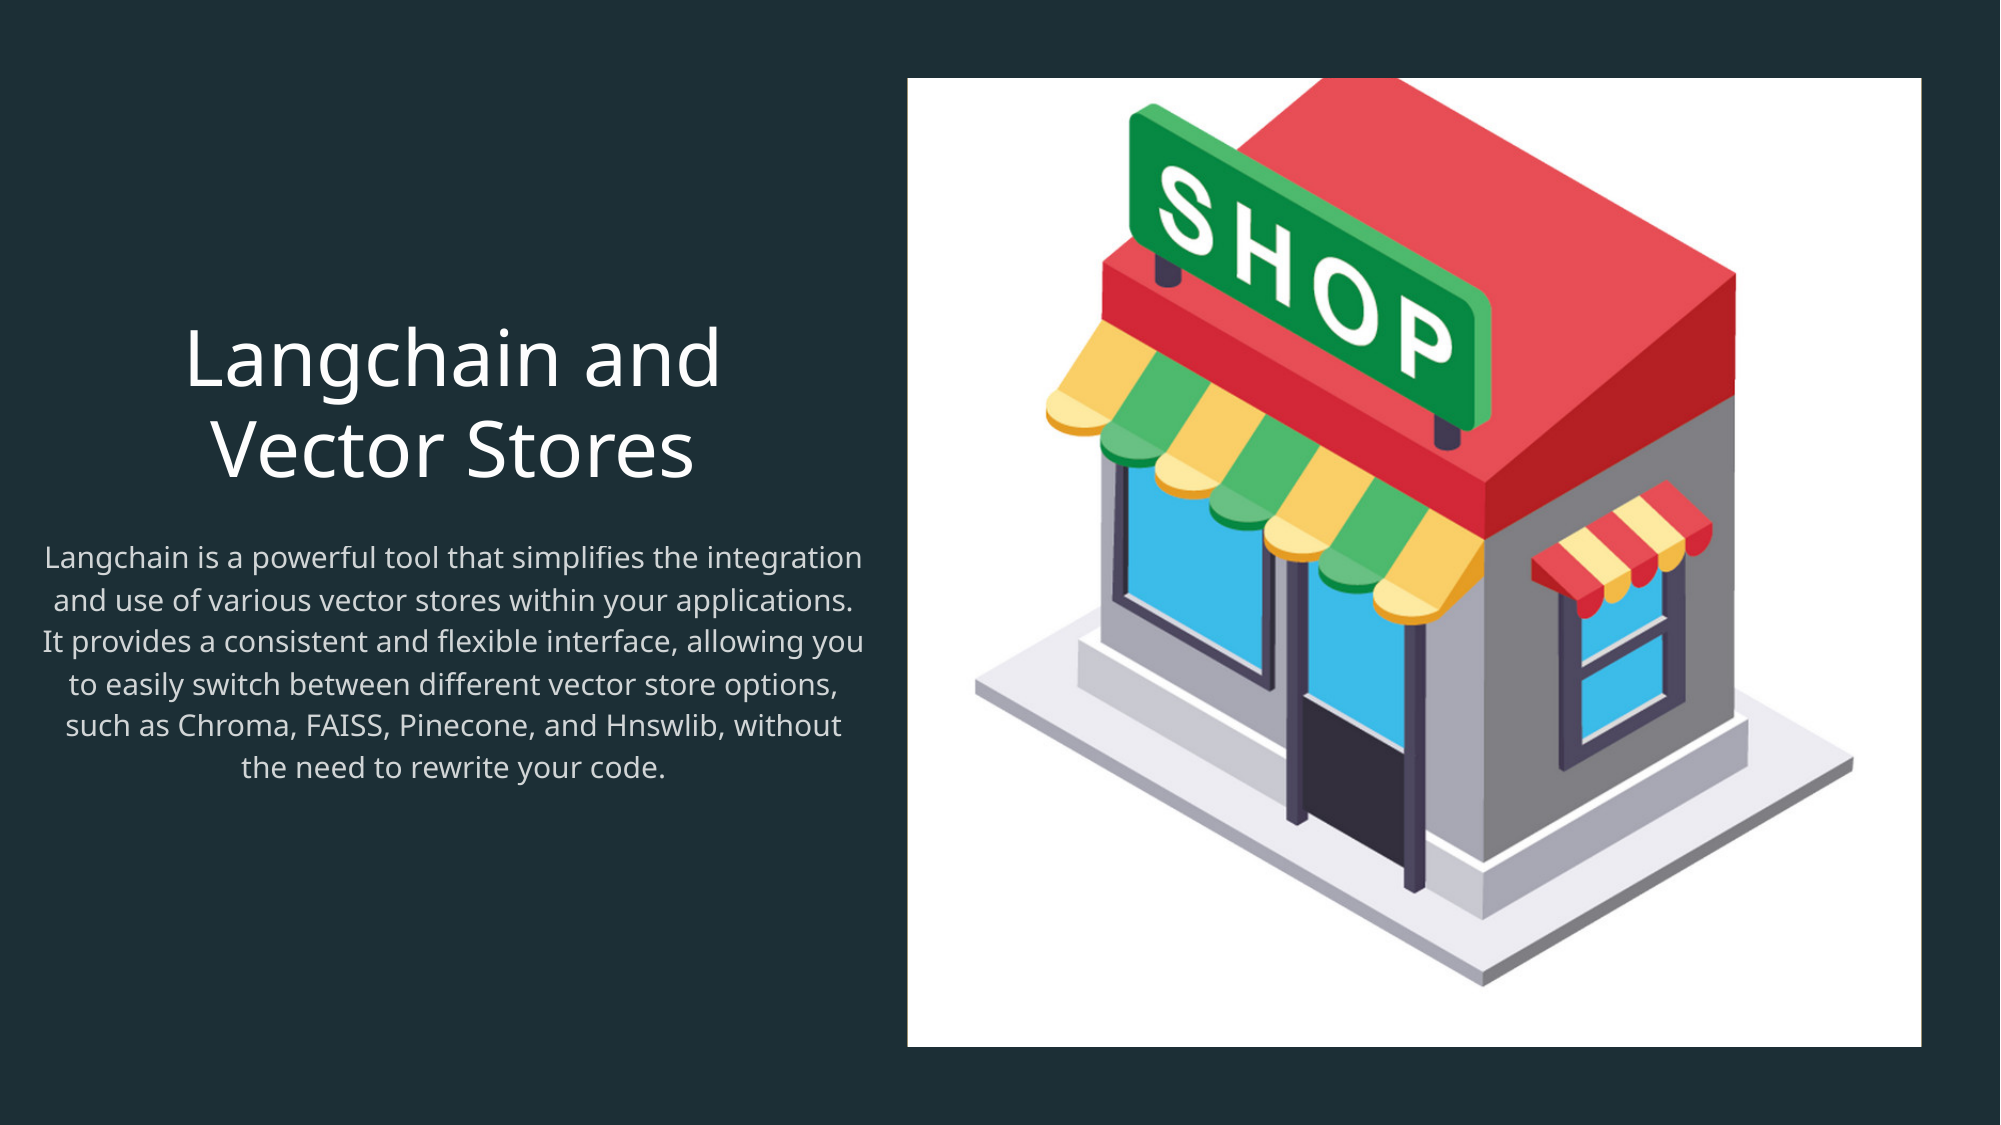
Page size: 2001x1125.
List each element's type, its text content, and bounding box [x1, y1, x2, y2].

picture [907, 77, 1922, 1047]
text_box Langchain and Vector Stores [136, 309, 771, 494]
text_box Langchain is a powerful tool that simplifies the integration and use of various vector stores within your applications. It provides a consistent and flexible interface, allowing you to easily switch between different vector store options, such as Chroma, FAISS, Pinecone, and Hnswlib, without the need to rewrite your code. [42, 512, 866, 806]
